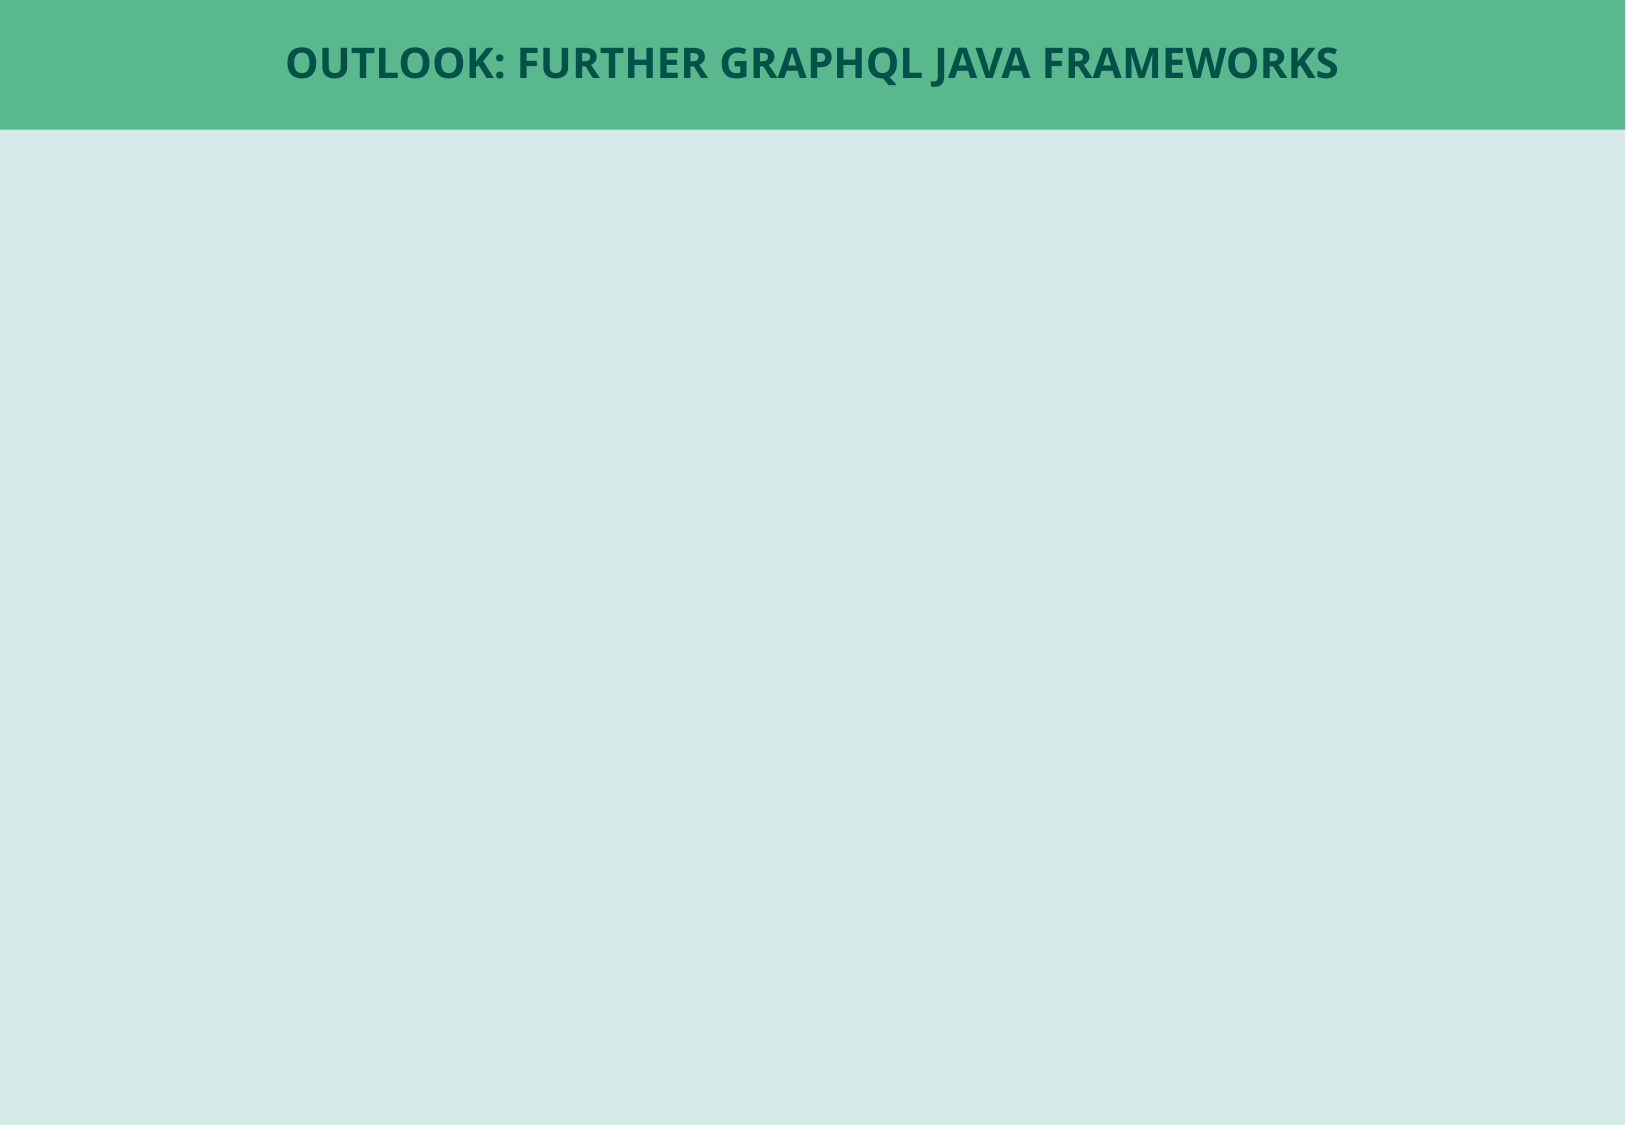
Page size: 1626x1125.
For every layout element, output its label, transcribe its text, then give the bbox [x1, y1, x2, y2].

title Outlook: Further GraphQL Java Frameworks [0, 0, 1625, 130]
